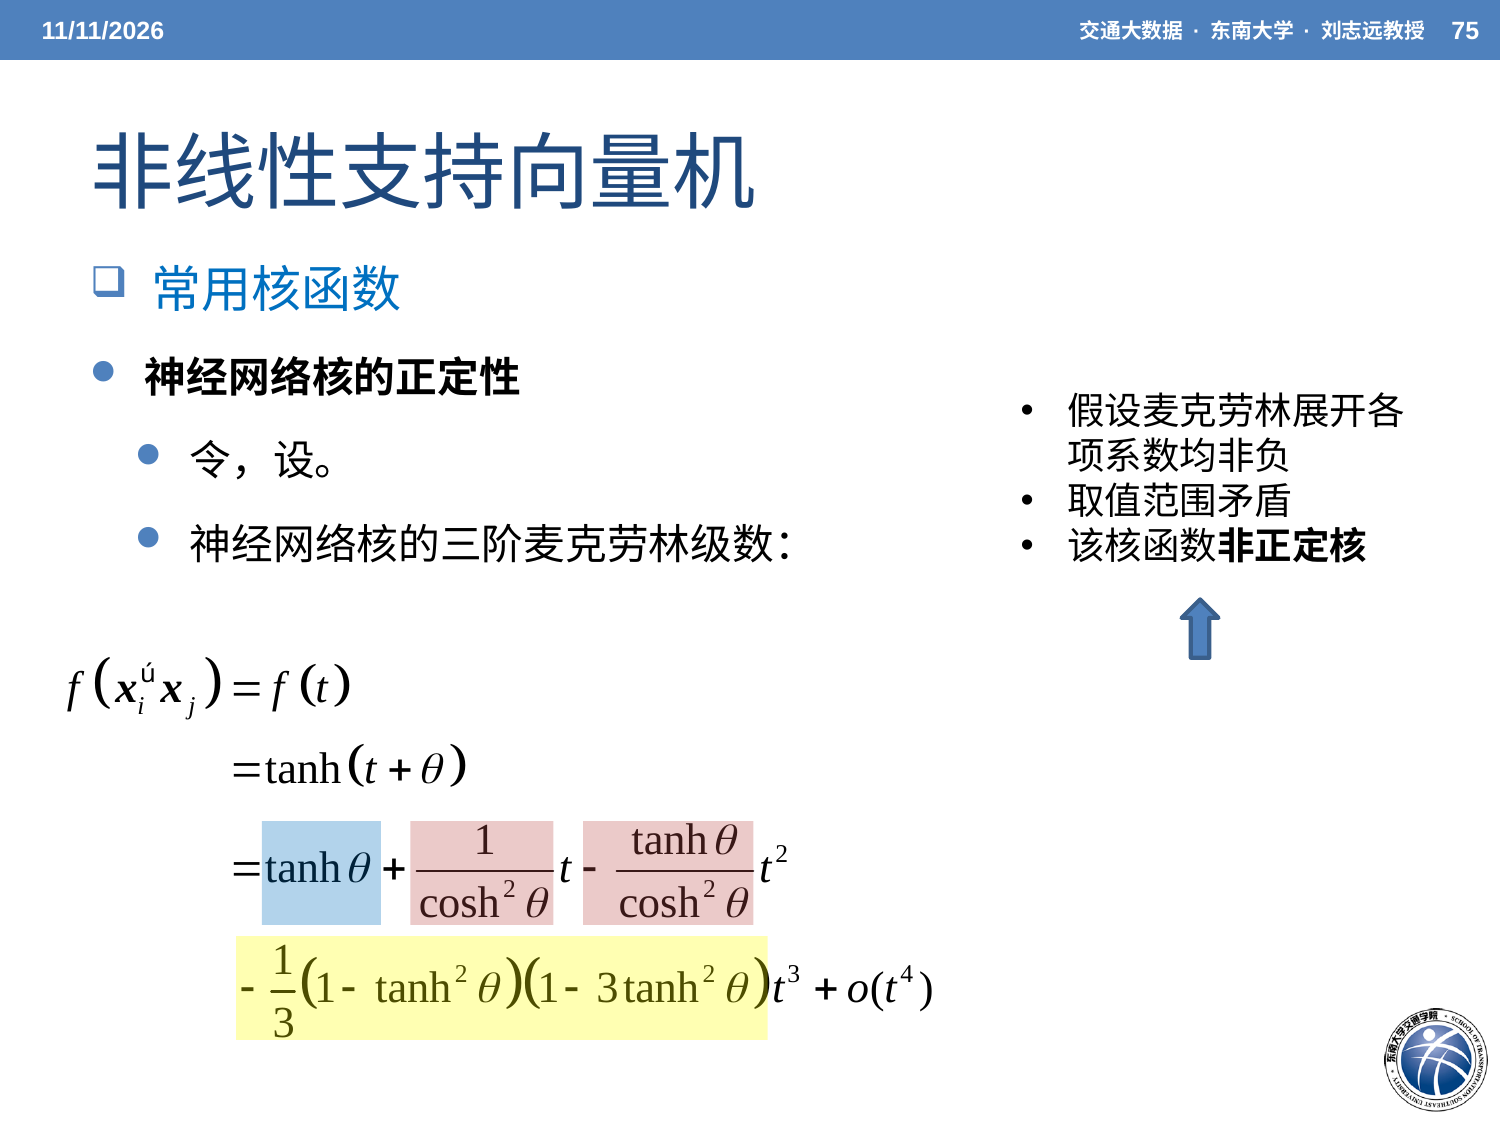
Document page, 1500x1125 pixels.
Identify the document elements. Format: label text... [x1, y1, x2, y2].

slide_number 75 [1441, 2, 1500, 58]
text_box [50, 647, 940, 1052]
text_box [1179, 597, 1221, 660]
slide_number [26, 2, 502, 58]
title 非线性支持向量机 [75, 87, 1425, 250]
picture [1384, 1008, 1489, 1112]
footer 交通大数据 · 东南大学 · 刘志远教授 [647, 2, 1441, 58]
